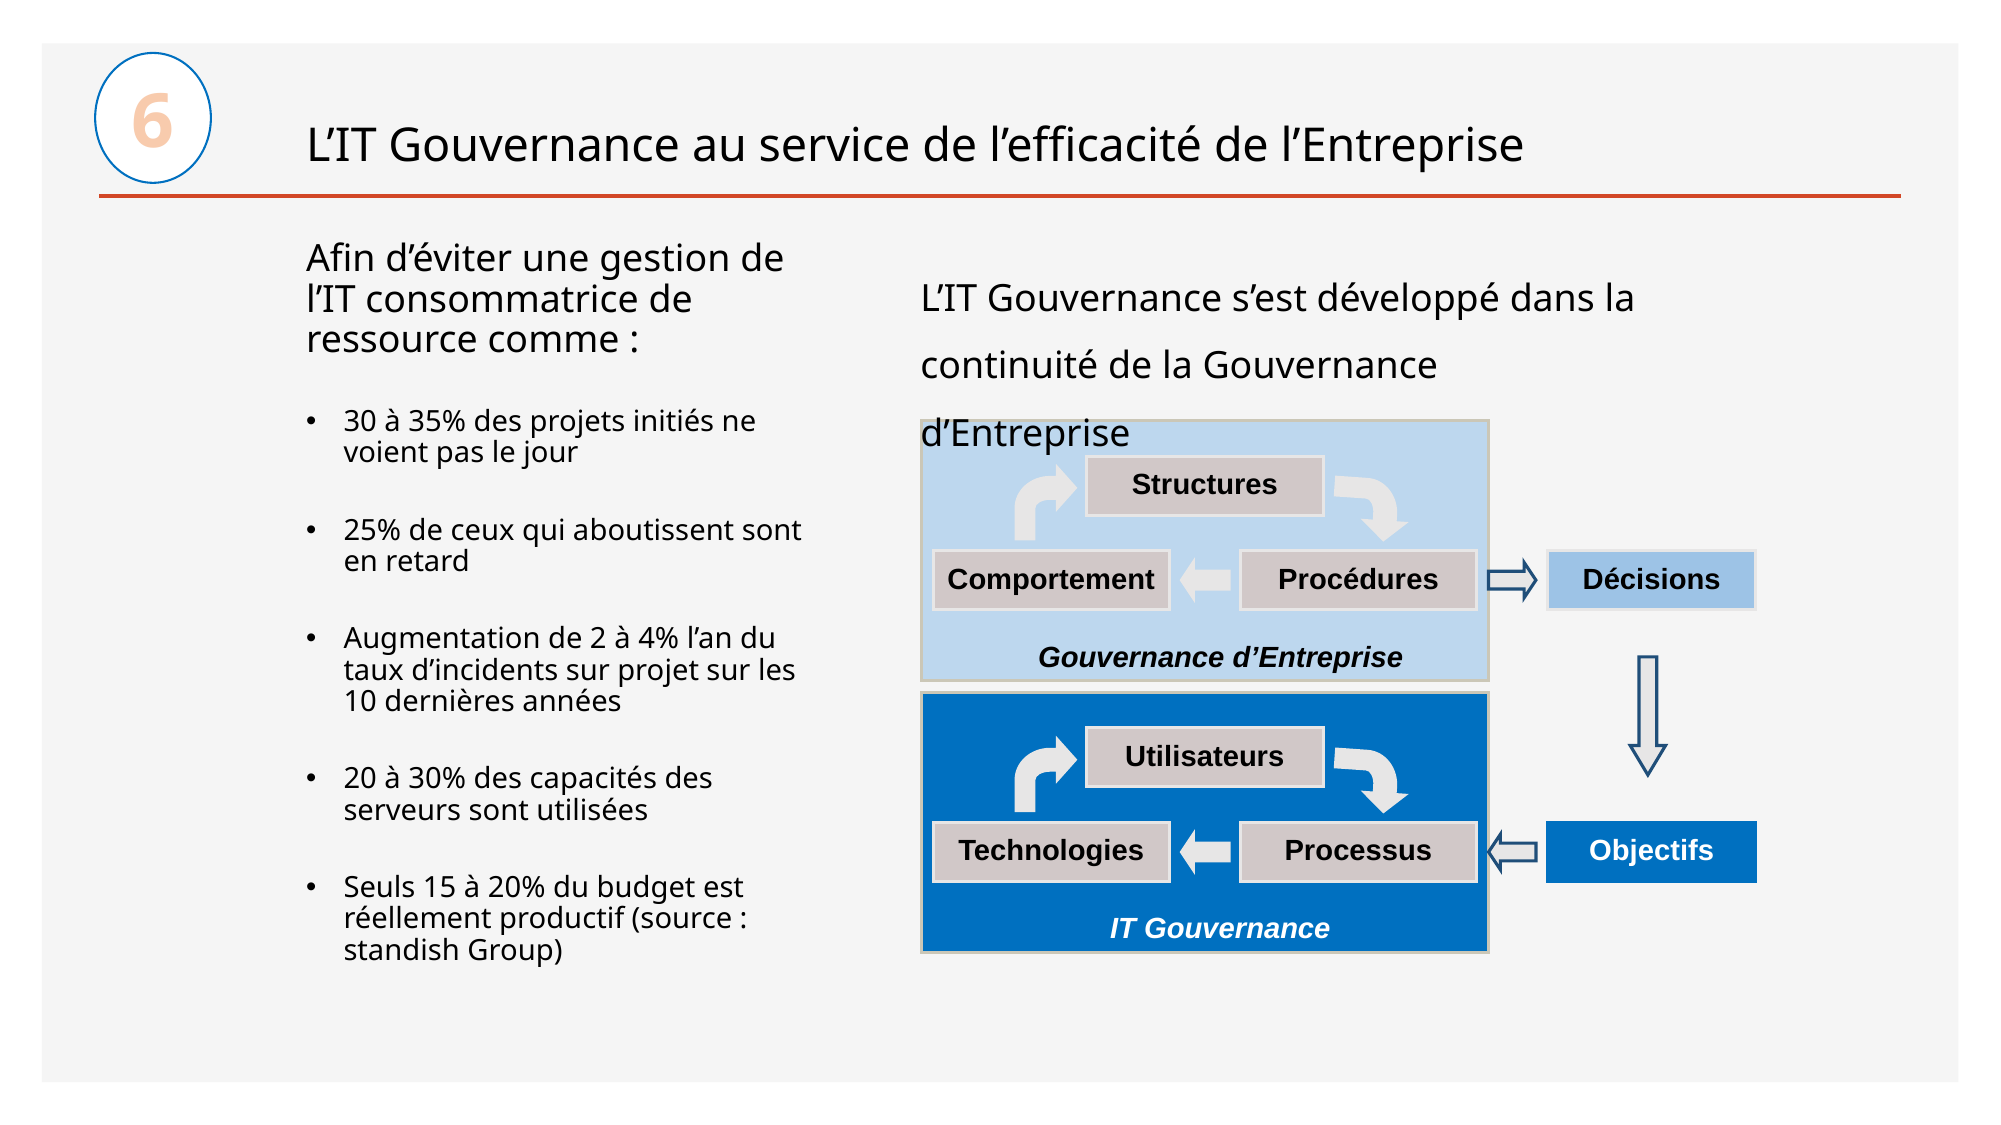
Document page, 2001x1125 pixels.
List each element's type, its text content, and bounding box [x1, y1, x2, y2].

title L’IT Gouvernance au service de l’efficacité de l’Entreprise [291, 73, 1650, 179]
text_box IT Gouvernance [1095, 907, 1346, 952]
text_box [1181, 562, 1229, 598]
text_box [1016, 467, 1076, 539]
text_box [921, 692, 1489, 953]
text_box [1488, 562, 1536, 598]
text_box [1016, 739, 1076, 811]
list L’IT Gouvernance s’est développé dans la continuité de la Gouvernance d’Entreprise [905, 243, 1662, 409]
text_box Utilisateurs [1086, 727, 1324, 787]
text_box [921, 420, 1489, 681]
text_box [1181, 834, 1229, 870]
text_box Procédures [1240, 550, 1477, 610]
text_box Gouvernance d’Entreprise [1023, 635, 1419, 681]
text_box [1335, 477, 1405, 540]
text_box Processus [1240, 822, 1477, 882]
text_box [1335, 749, 1405, 812]
text_box Technologies [933, 822, 1170, 882]
text_box Objectifs [1547, 822, 1756, 882]
text_box Structures [1086, 456, 1324, 516]
text_box [1488, 834, 1537, 870]
list Afin d’éviter une gestion de l’IT consommatrice de ressource comme : 30 à 35% des projets initiés ne voient pas le jour 25% de ceux qui aboutissent sont en retard Augmentation de 2 à 4% l’an du taux d’incidents sur projet sur les 10 dernières années 20 à 30% des capacités des serveurs sont utilisées Seuls 15 à 20% du budget est réellement productif (source : standish Group) [291, 231, 847, 1076]
text_box Comportement [933, 550, 1170, 610]
text_box Décisions [1547, 550, 1756, 610]
text_box [1630, 656, 1666, 775]
text_box 6 [94, 51, 212, 184]
